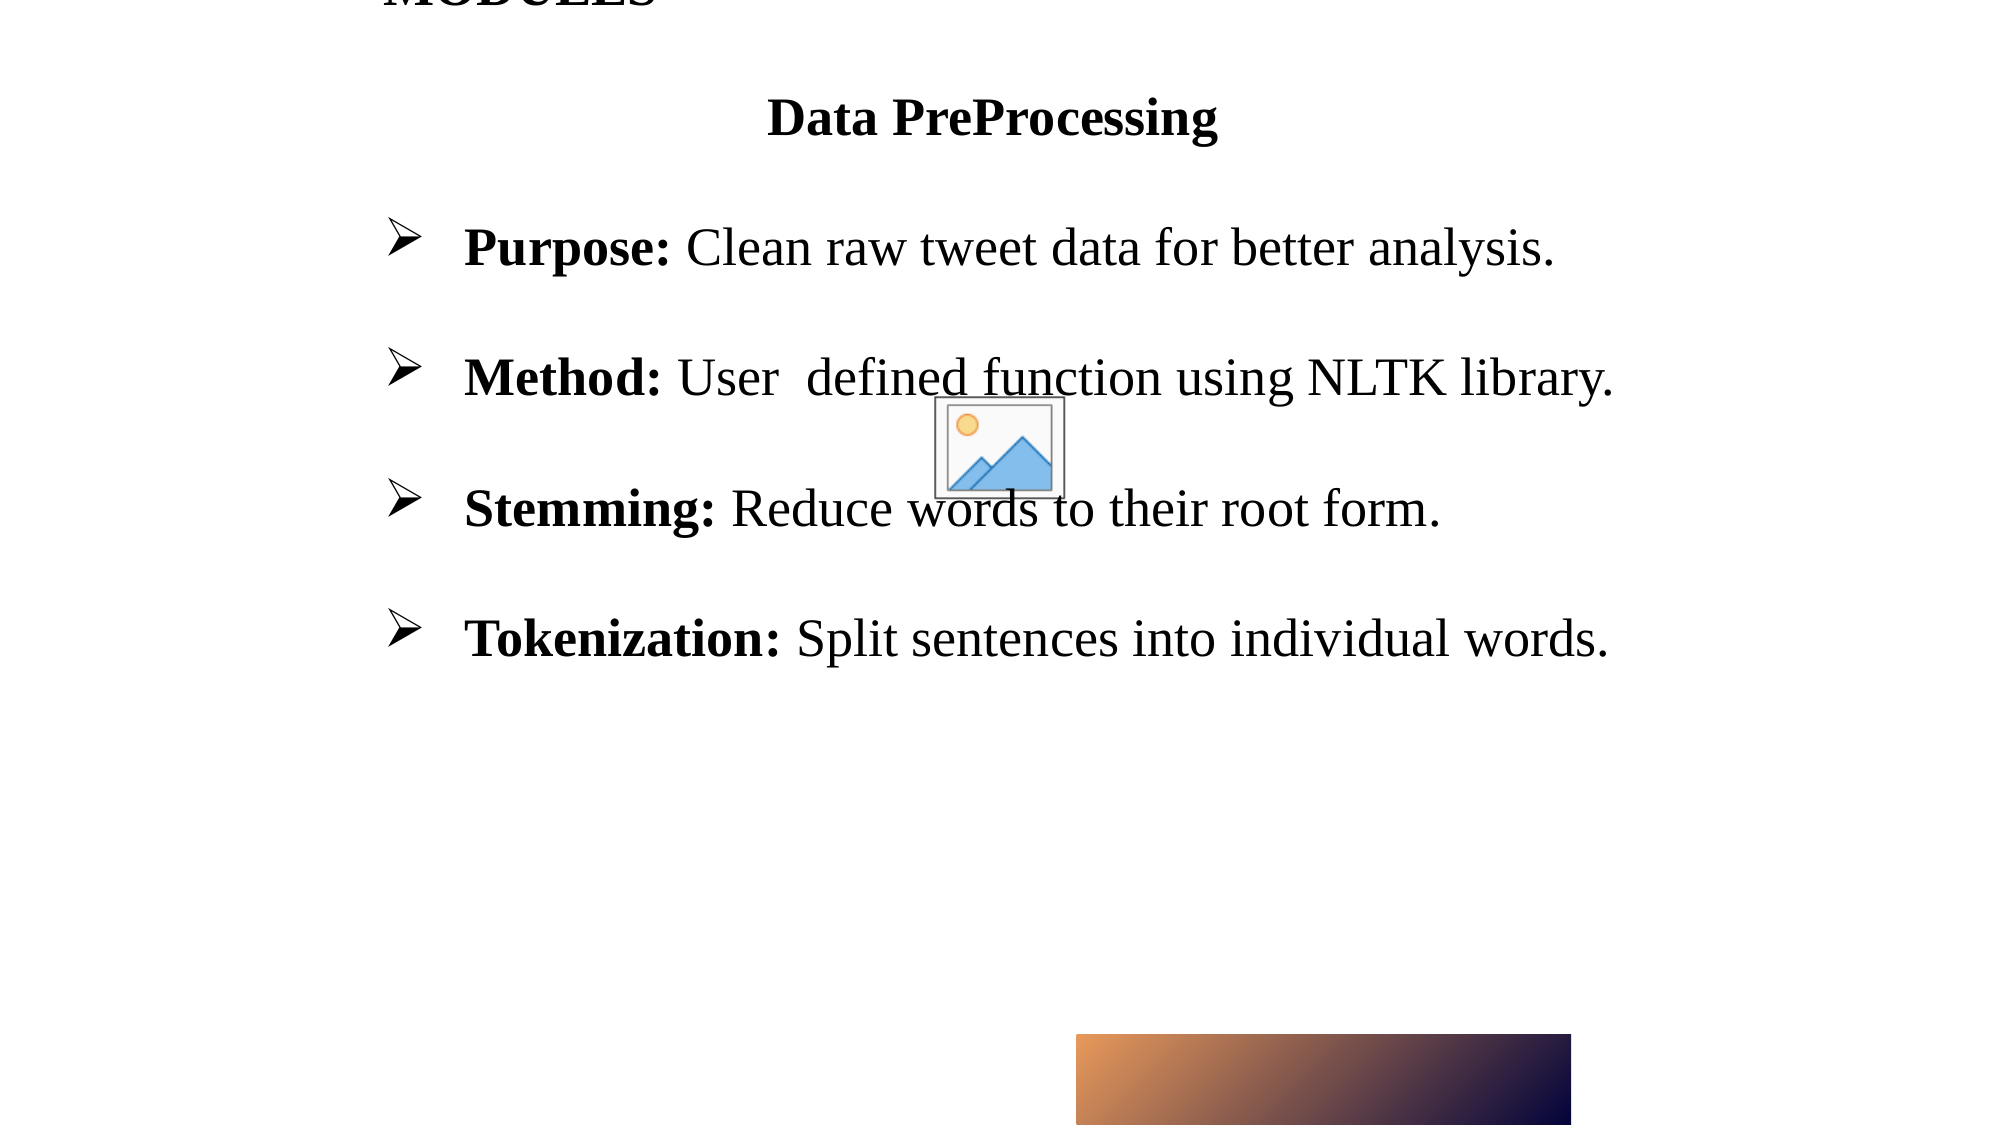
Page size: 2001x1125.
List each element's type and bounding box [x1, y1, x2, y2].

picture [0, 0, 2000, 1012]
